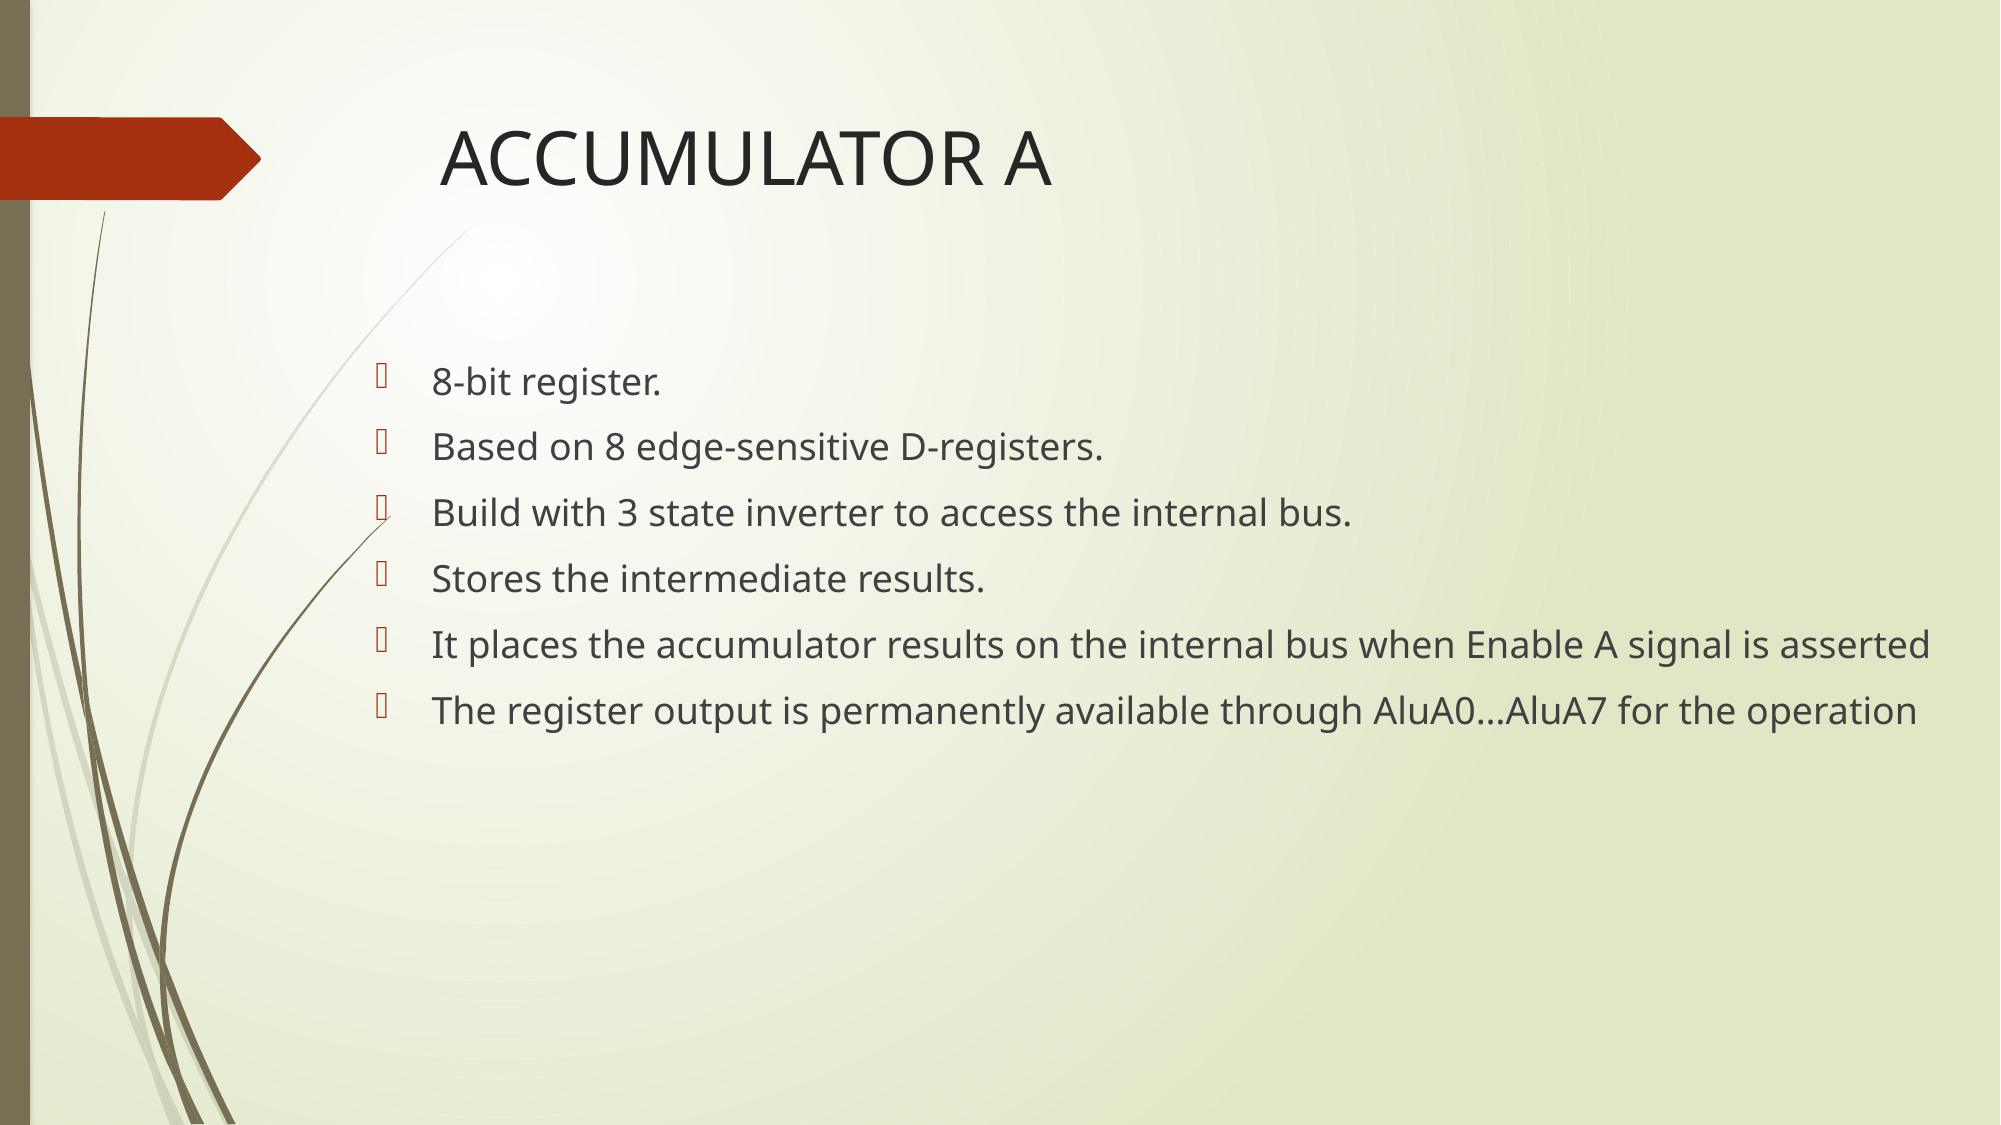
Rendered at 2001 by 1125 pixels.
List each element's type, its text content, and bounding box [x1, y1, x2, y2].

title ACCUMULATOR A [425, 102, 1888, 313]
list 8-bit register. Based on 8 edge-sensitive D-registers. Build with 3 state inverter to access the internal bus. Stores the intermediate results. It places the accumulator results on the internal bus when Enable A signal is asserted The register output is permanently available through AluA0…AluA7 for the operation [360, 350, 2000, 970]
